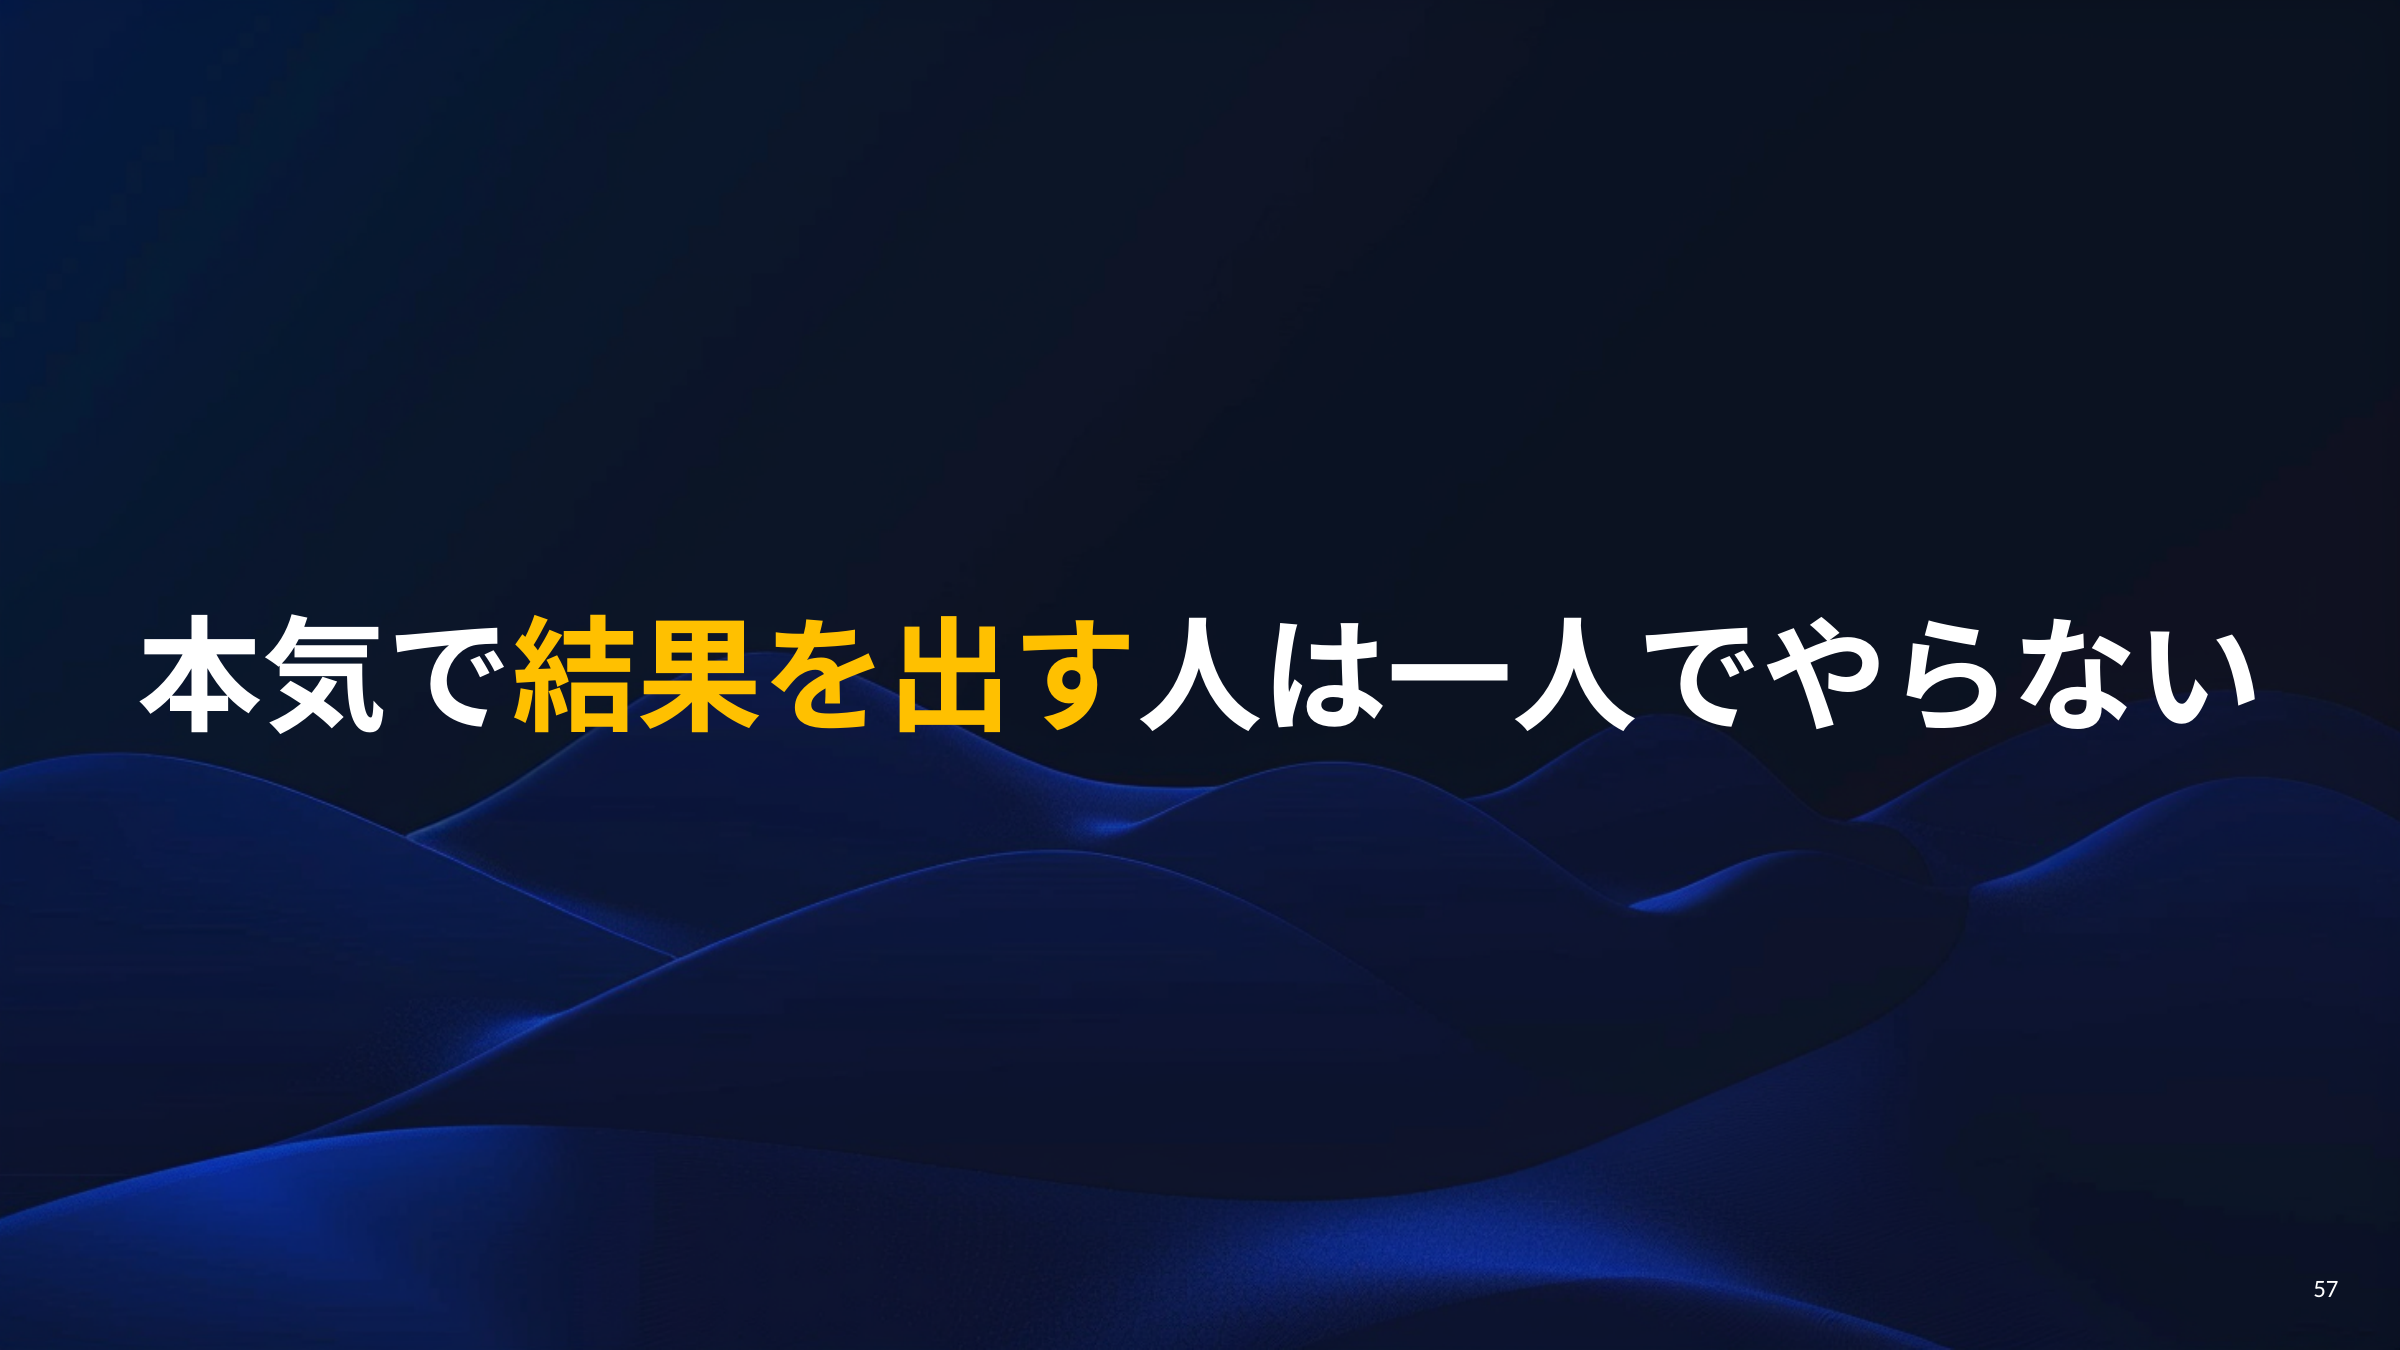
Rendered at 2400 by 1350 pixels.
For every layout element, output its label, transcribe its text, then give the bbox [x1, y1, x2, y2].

picture [0, 0, 2400, 1350]
slide_number 57 [1813, 1251, 2354, 1324]
text_box 本気で結果を出す人は一人でやらない [780, 651, 1620, 747]
